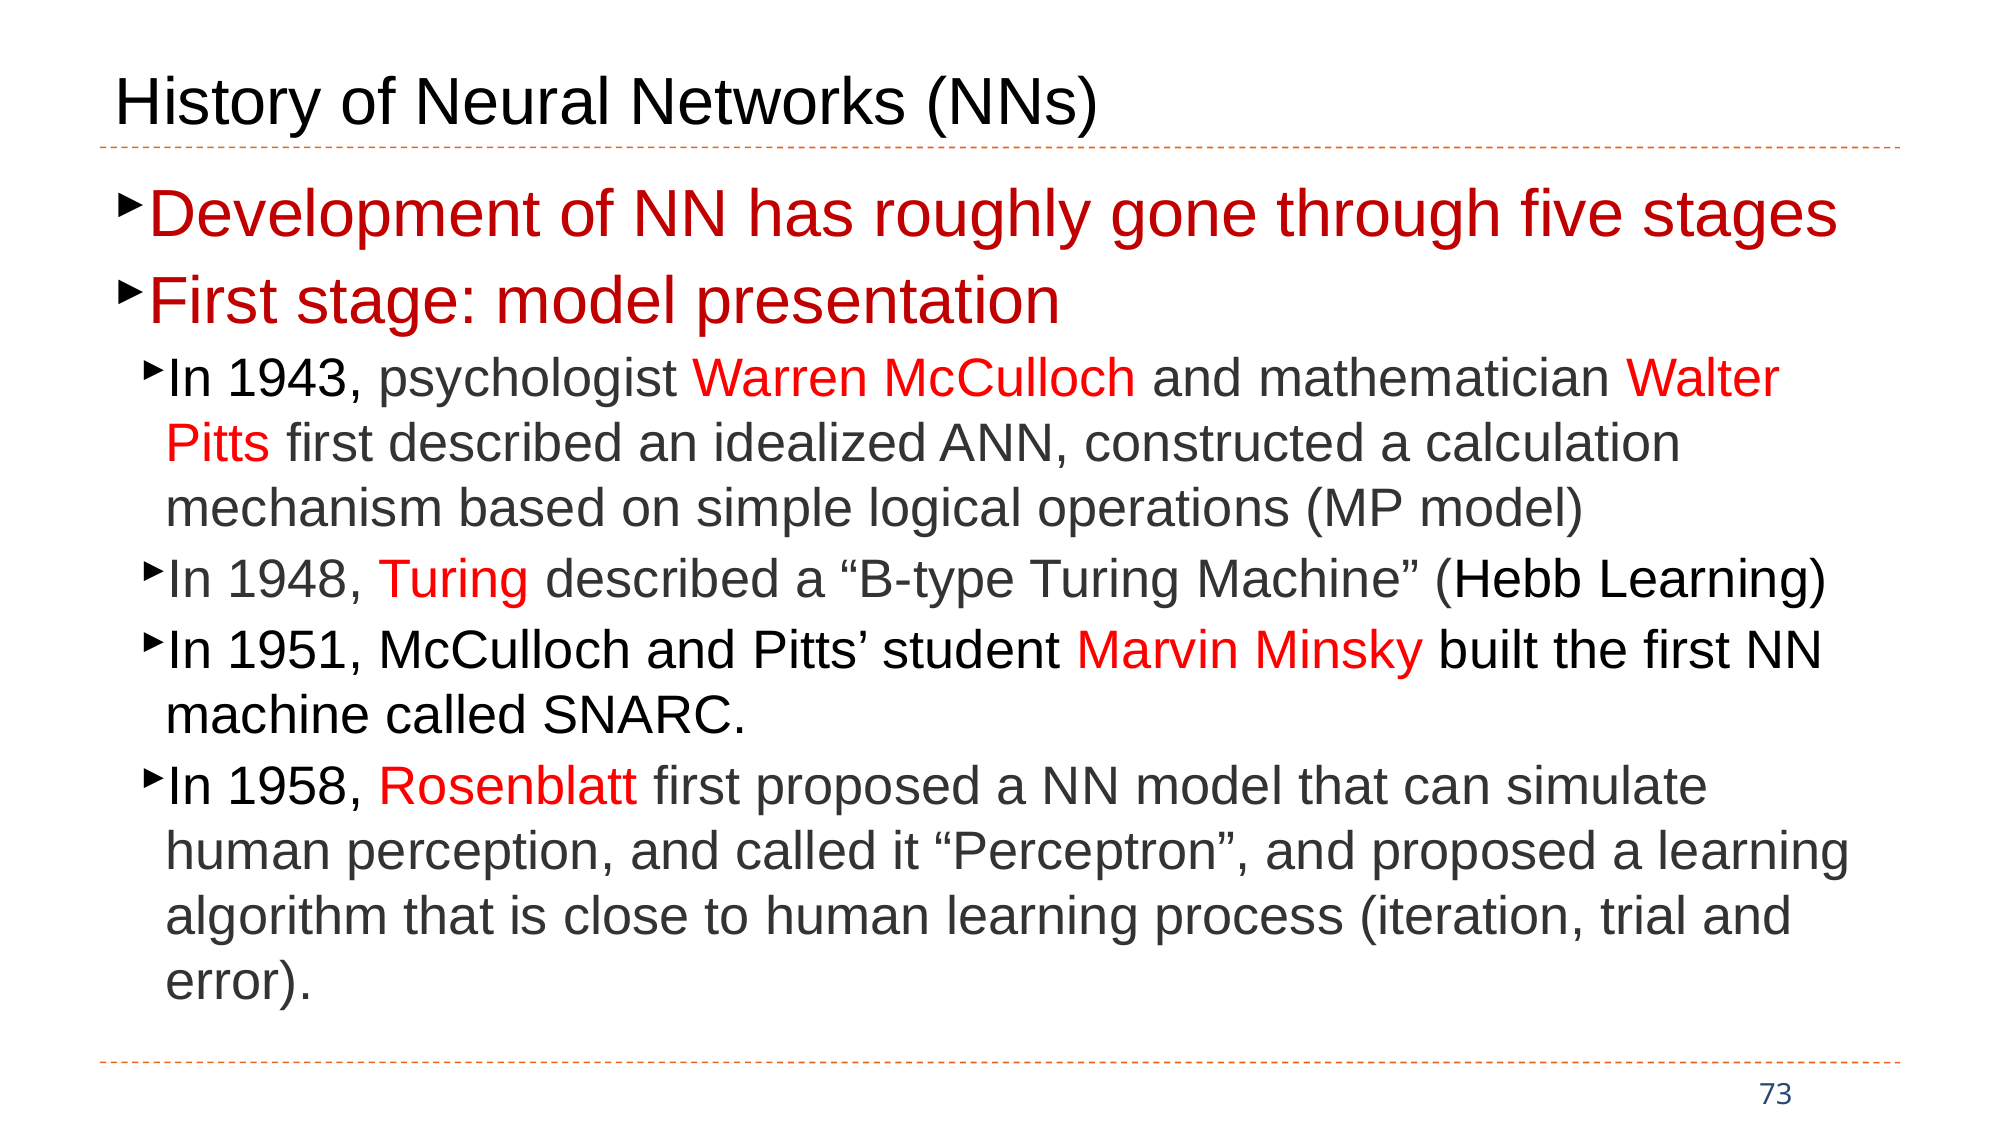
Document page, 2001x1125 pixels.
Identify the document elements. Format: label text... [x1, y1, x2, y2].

title History of Neural Networks (NNs) [99, 24, 1900, 146]
list Development of NN has roughly gone through five stages First stage: model presentation In 1943, psychologist Warren McCulloch and mathematician Walter Pitts first described an idealized ANN, constructed a calculation mechanism based on simple logical operations (MP model) In 1948, Turing described a “B-type Turing Machine” (Hebb Learning) In 1951, McCulloch and Pitts’ student Marvin Minsky built the first NN machine called SNARC. In 1958, Rosenblatt first proposed a NN model that can simulate human perception, and called it “Perceptron”, and proposed a learning algorithm that is close to human learning process (iteration, trial and error). [99, 162, 1900, 1050]
